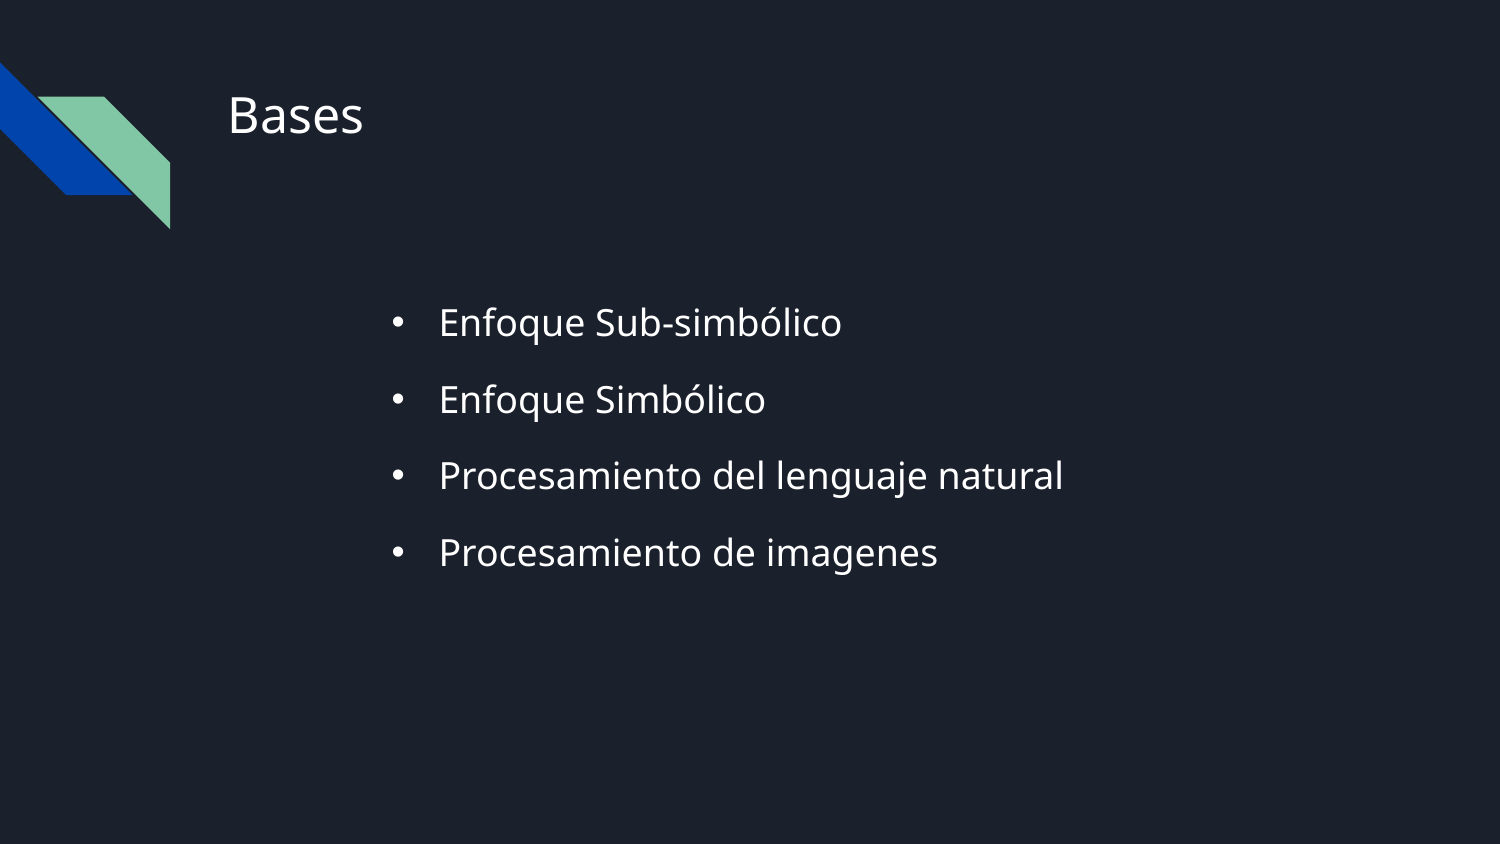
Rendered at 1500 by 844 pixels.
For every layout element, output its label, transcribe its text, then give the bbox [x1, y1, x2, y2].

title Bases [212, 64, 1368, 215]
list Enfoque Sub-simbólico Enfoque Simbólico Procesamiento del lenguaje natural Procesamiento de imagenes [376, 225, 1242, 731]
